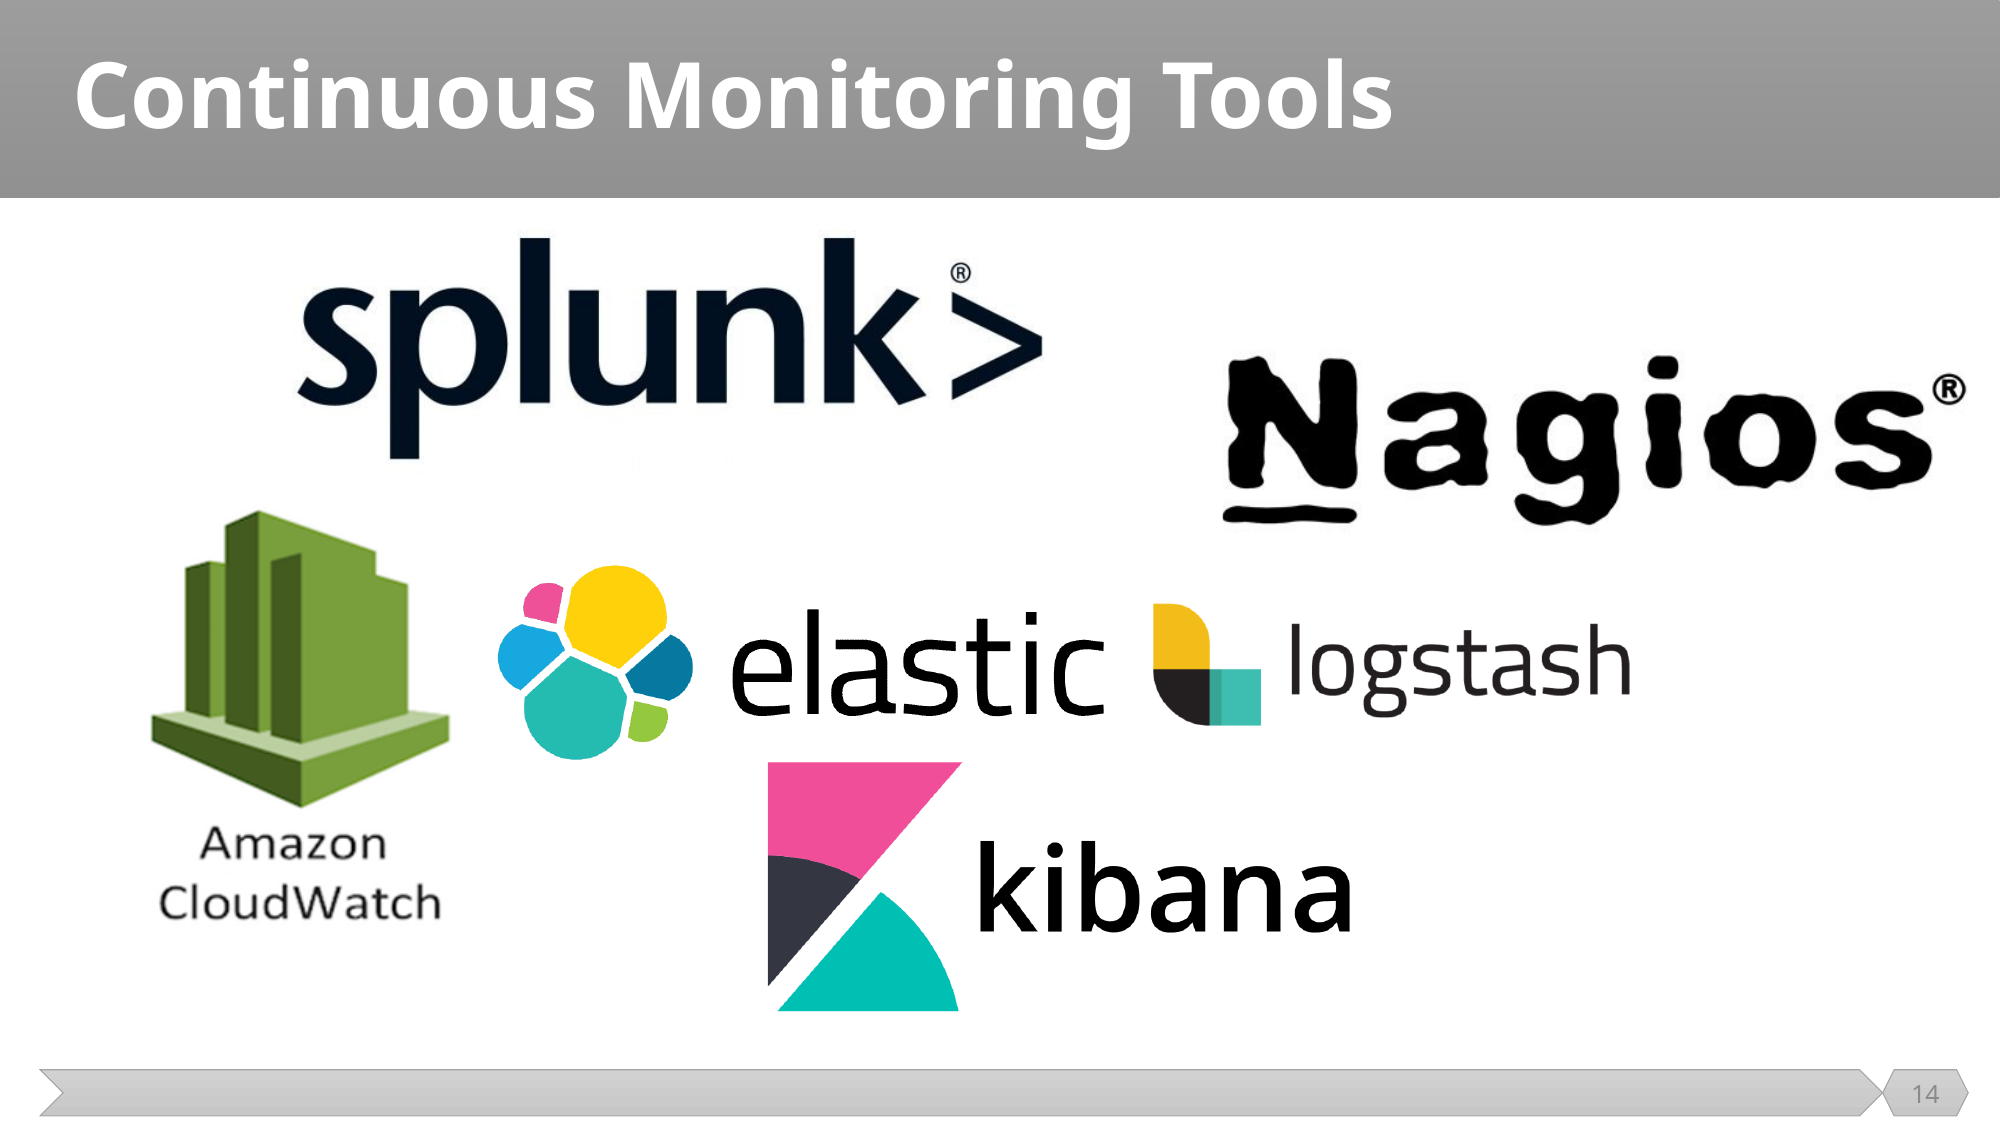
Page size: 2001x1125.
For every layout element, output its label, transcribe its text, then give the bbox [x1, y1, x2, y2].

slide_number 14 [1882, 1065, 1969, 1125]
picture [268, 224, 1075, 475]
picture [119, 331, 1969, 1022]
title Continuous Monitoring Tools [56, 0, 1969, 199]
